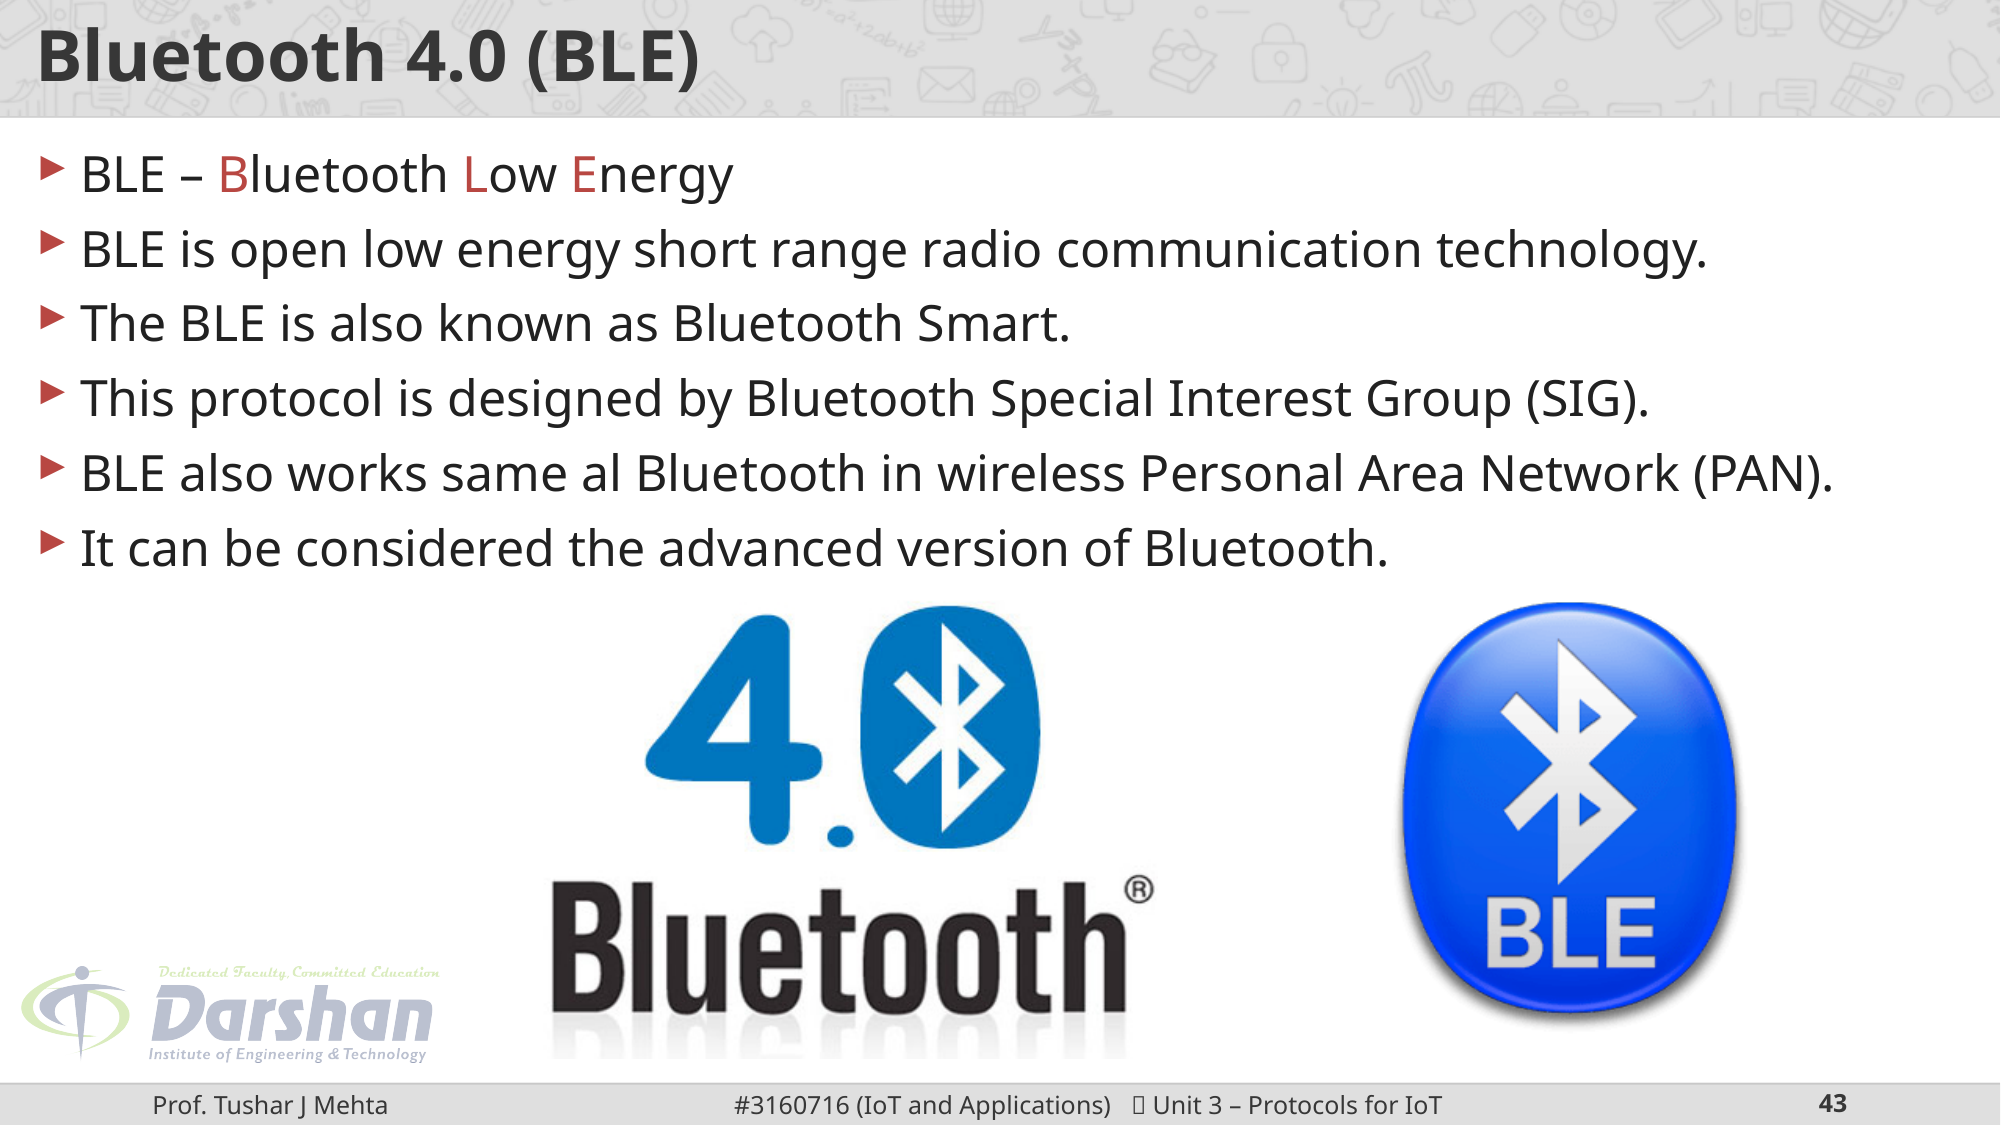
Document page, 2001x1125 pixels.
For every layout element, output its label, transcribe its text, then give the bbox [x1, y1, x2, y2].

title Bluetooth 4.0 (BLE) [0, 0, 2000, 117]
picture [534, 599, 1160, 1059]
list BLE – Bluetooth Low Energy BLE is open low energy short range radio communication technology. The BLE is also known as Bluetooth Smart. This protocol is designed by Bluetooth Special Interest Group (SIG). BLE also works same al Bluetooth in wireless Personal Area Network (PAN). It can be considered the advanced version of Bluetooth. [21, 141, 1979, 1059]
picture [1334, 576, 1804, 1046]
text_box [21, 1059, 440, 1063]
